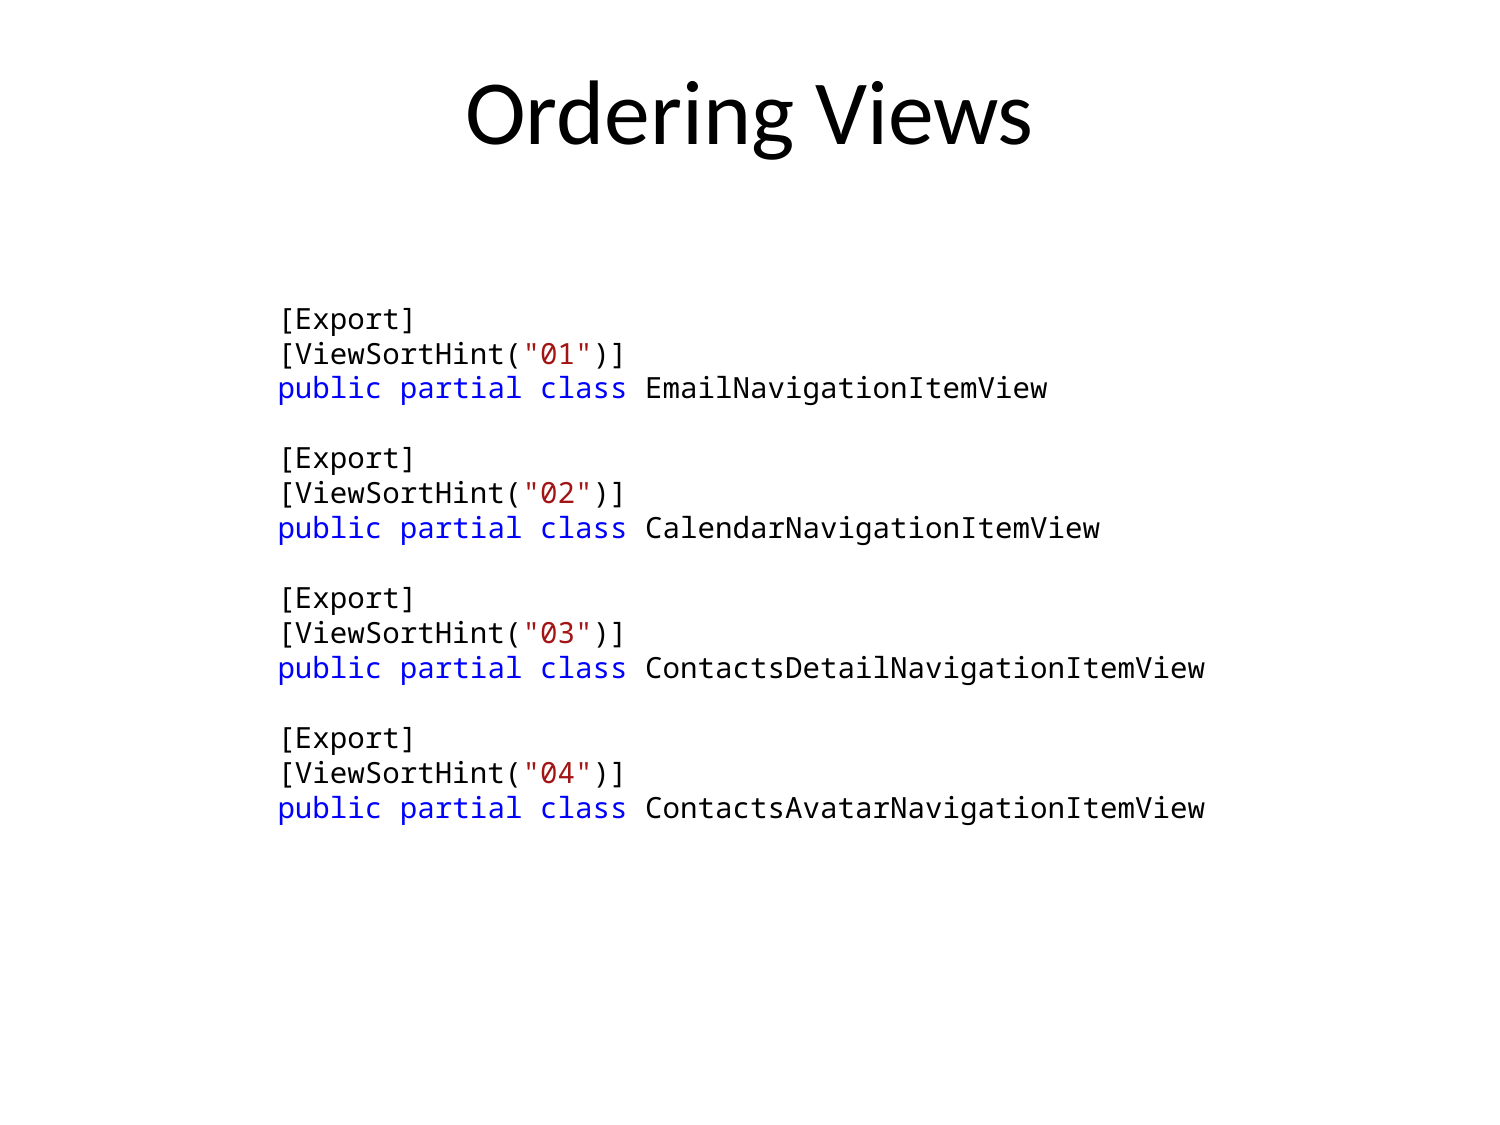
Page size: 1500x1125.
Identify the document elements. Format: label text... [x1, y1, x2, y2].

text_box Ordering Views [74, 45, 1425, 233]
text_box [Export] [ViewSortHint("01")] public partial class EmailNavigationItemView [Export] [ViewSortHint("02")] public partial class CalendarNavigationItemView [Export] [ViewSortHint("03")] public partial class ContactsDetailNavigationItemView [Export] [ViewSortHint("04")] public partial class ContactsAvatarNavigationItemView [277, 299, 1223, 825]
